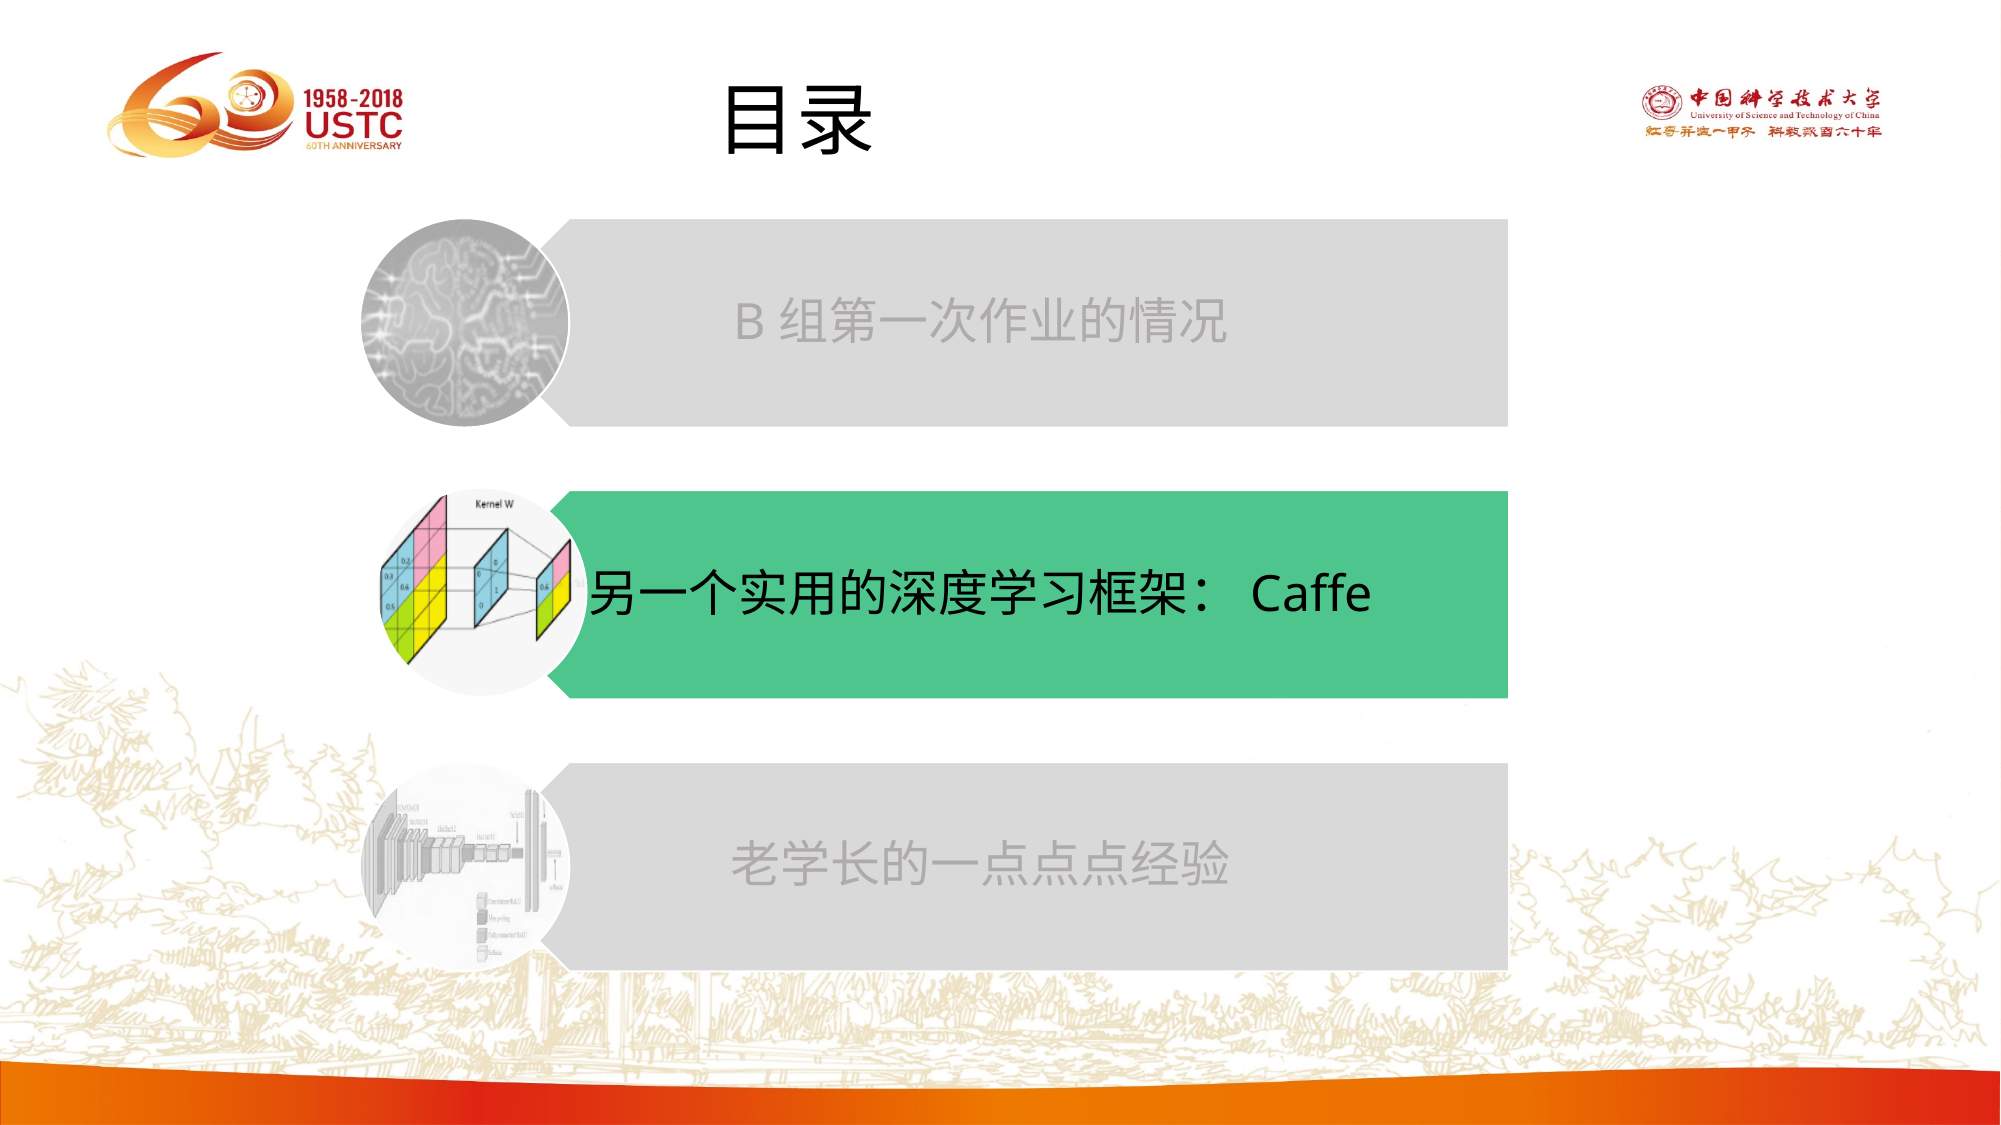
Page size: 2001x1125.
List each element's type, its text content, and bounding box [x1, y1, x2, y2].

picture [0, 0, 2001, 1125]
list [149, 217, 1720, 972]
title 目录 [149, 41, 1443, 205]
